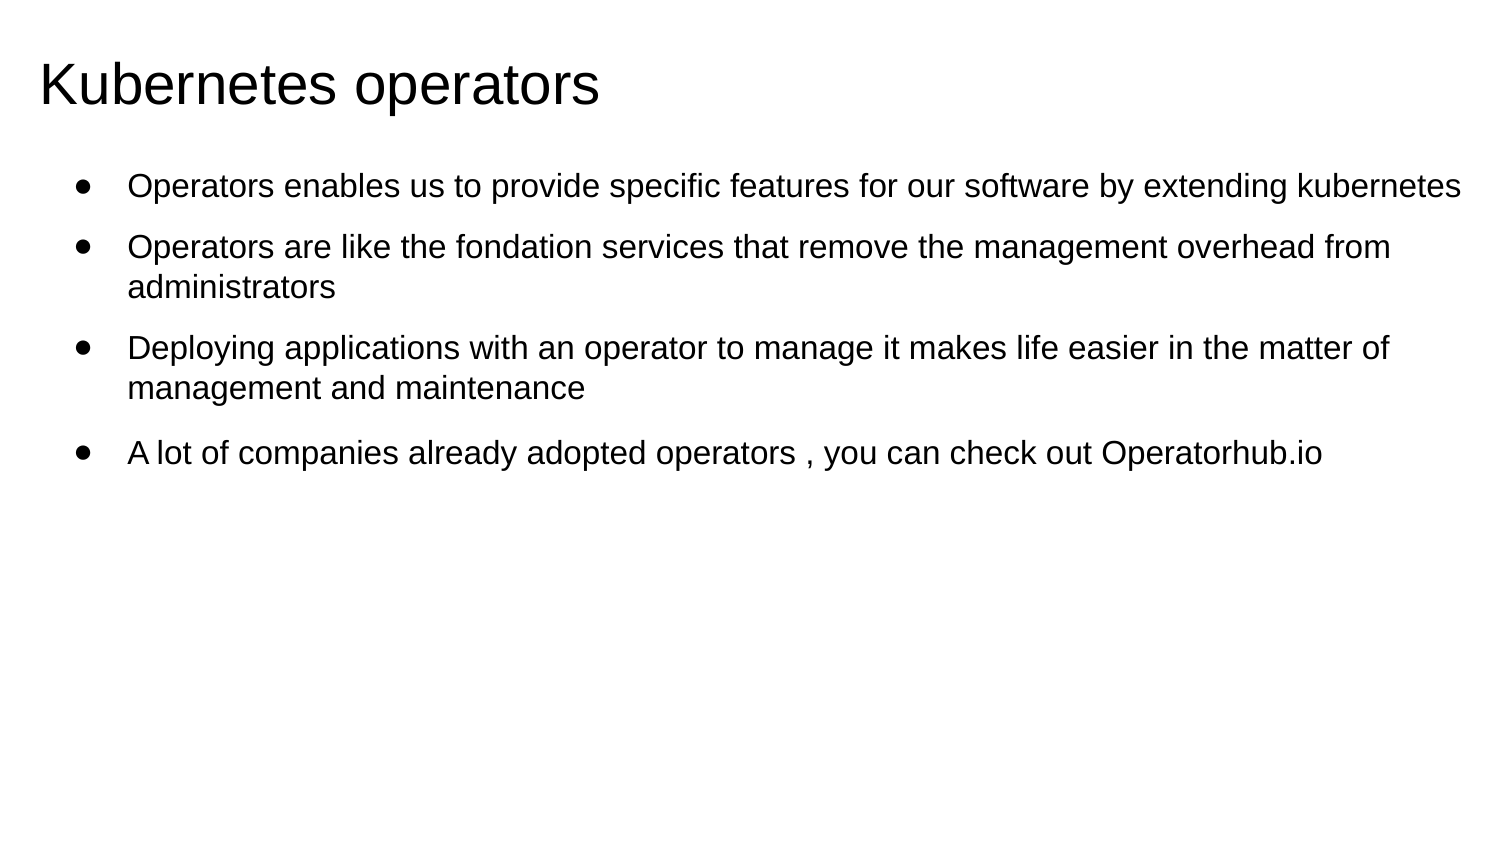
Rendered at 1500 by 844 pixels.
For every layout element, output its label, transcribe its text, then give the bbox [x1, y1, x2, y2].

list Operators enables us to provide specific features for our software by extending kubernetes Operators are like the fondation services that remove the management overhead from administrators Deploying applications with an operator to manage it makes life easier in the matter of management and maintenance A lot of companies already adopted operators , you can check out Operatorhub.io [37, 149, 1500, 748]
title Kubernetes operators [24, 31, 1442, 126]
